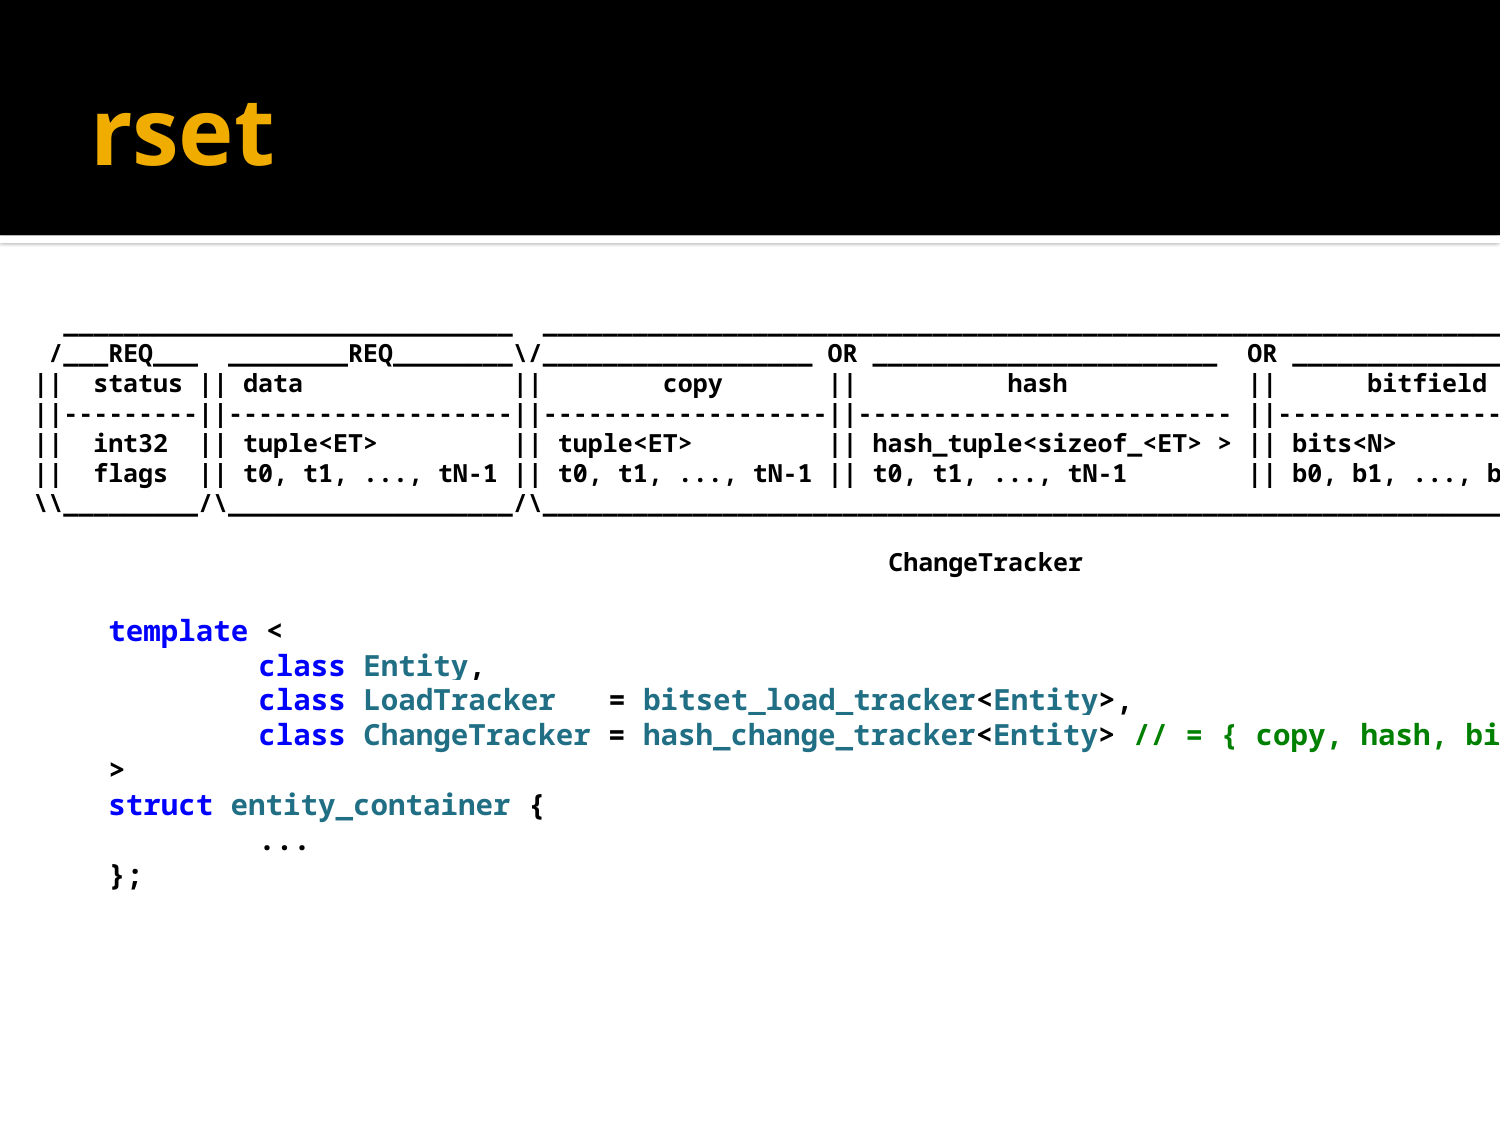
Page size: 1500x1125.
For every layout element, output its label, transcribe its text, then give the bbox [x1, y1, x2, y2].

text_box ______________________________ ____________________________________________________________________ /___REQ___ ________REQ________\/__________________ OR _______________________ OR __________________\ || status || data || copy || hash || bitfield || ||---------||-------------------||-------------------||------------------------- ||-------------------|| || int32 || tuple<ET> || tuple<ET> || hash_tuple<sizeof_<ET> > || bits<N> || || flags || t0, t1, ..., tN-1 || t0, t1, ..., tN-1 || t0, t1, ..., tN-1 || b0, b1, ..., bN-1 || \\_________/\___________________/\____________________________________________________________________// ChangeTracker template < class Entity, class LoadTracker = bitset_load_tracker<Entity>, class ChangeTracker = hash_change_tracker<Entity> // = { copy, hash, bitfield } > struct entity_container { ... }; [18, 299, 1500, 934]
title rset [75, 25, 1425, 231]
